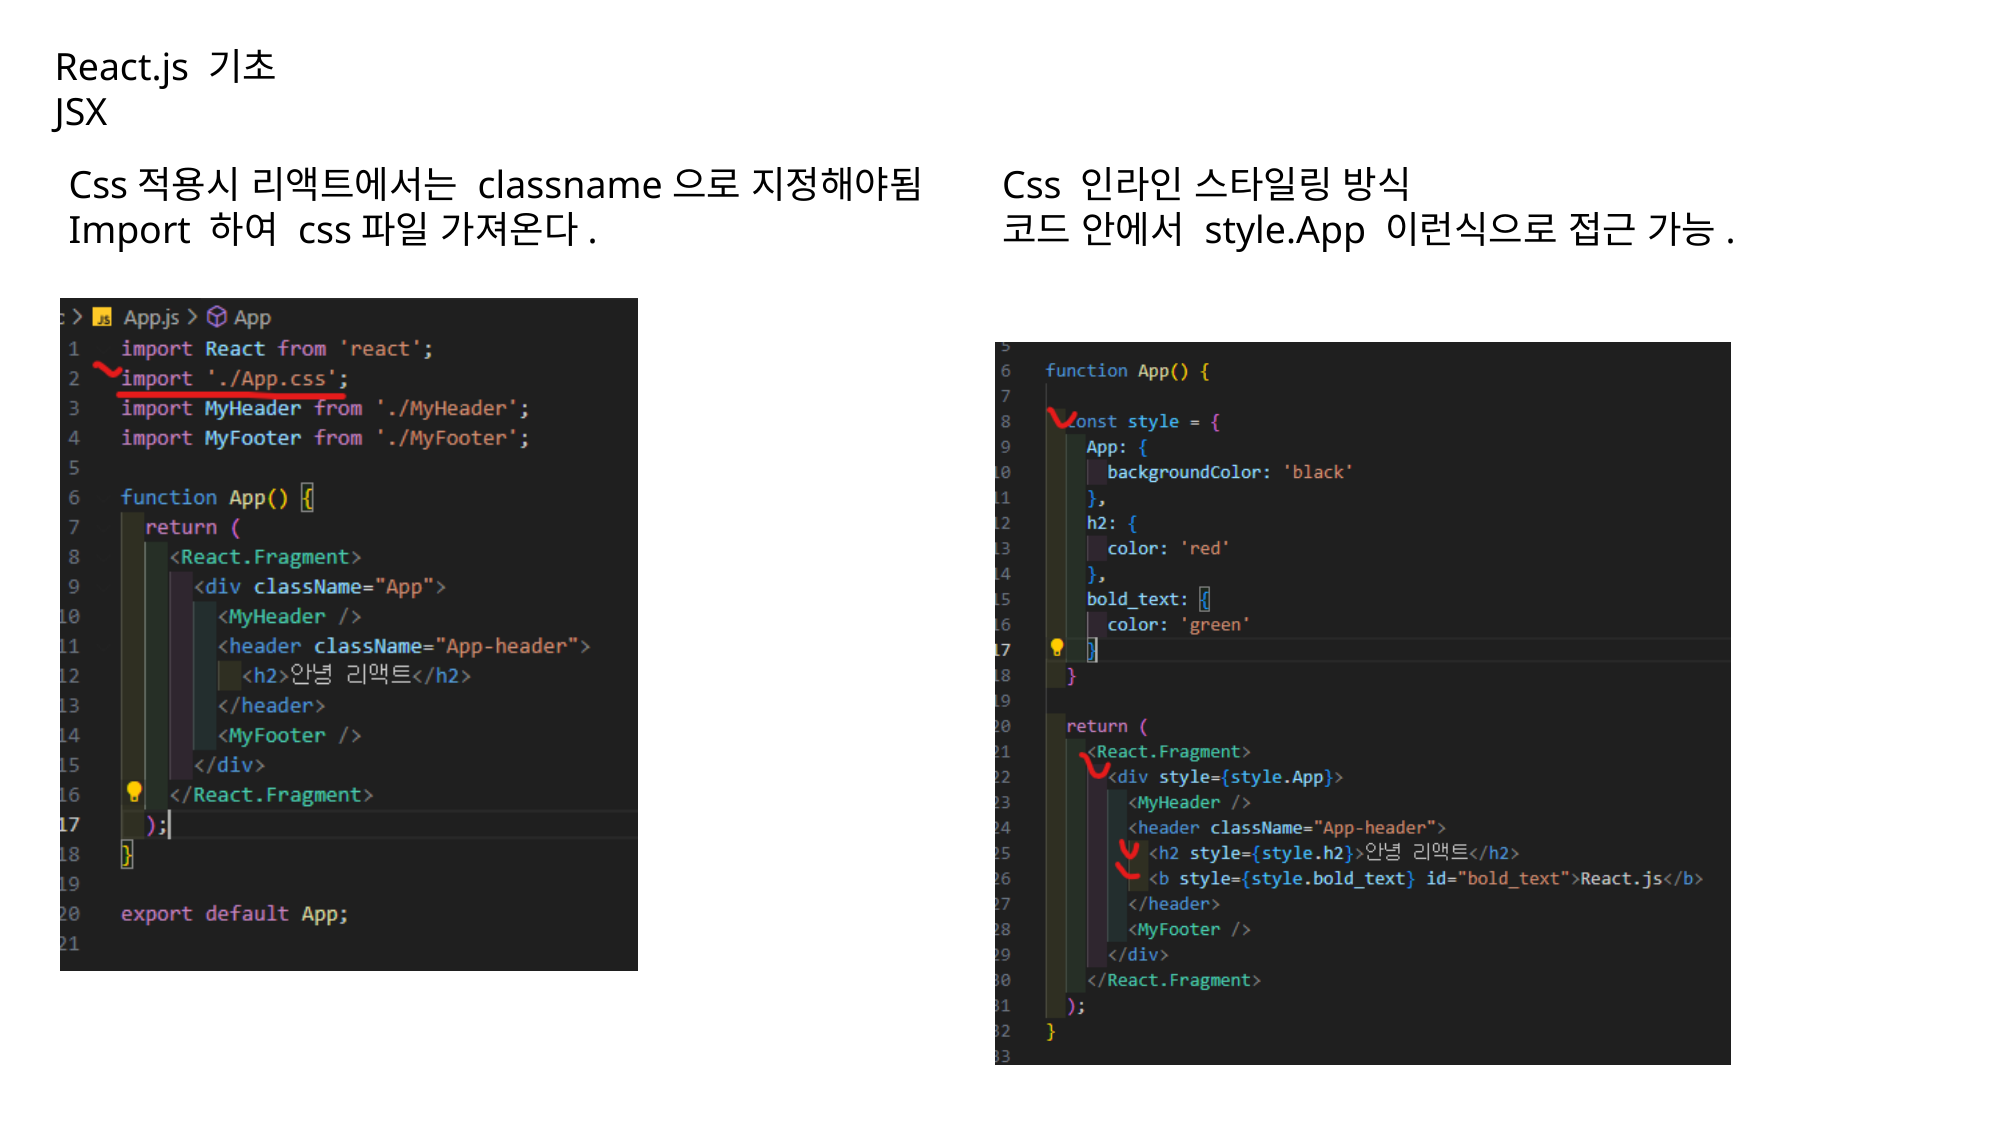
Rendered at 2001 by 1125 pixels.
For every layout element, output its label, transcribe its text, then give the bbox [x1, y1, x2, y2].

text_box React.js 기초 JSX [39, 35, 292, 141]
picture [60, 298, 638, 971]
text_box Css 인라인 스타일링 방식 코드 안에서 style.App 이런식으로 접근 가능. [987, 154, 1751, 259]
text_box Css적용시 리액트에서는 classname으로 지정해야됨 Import 하여 css파일 가져온다. [53, 154, 939, 259]
picture [995, 342, 1731, 1065]
